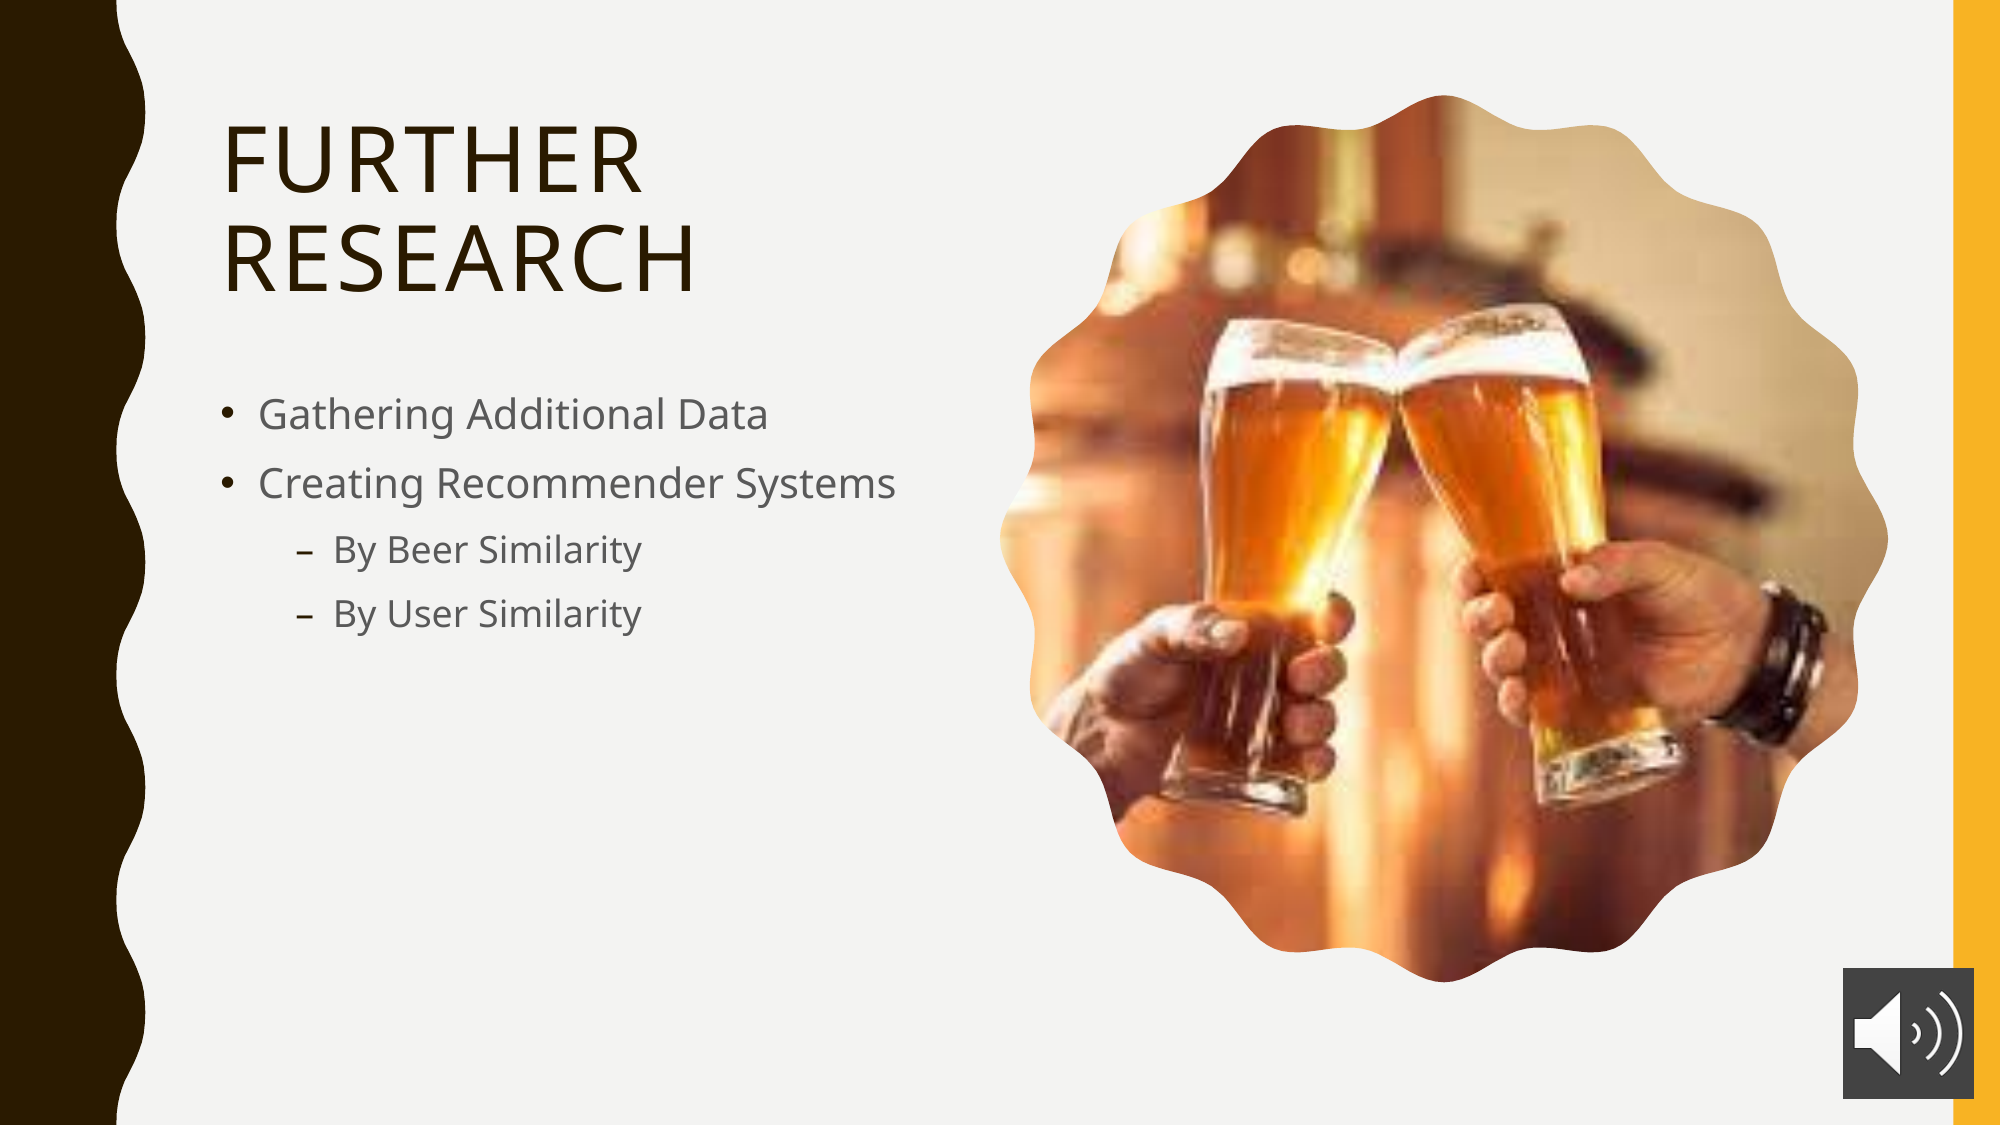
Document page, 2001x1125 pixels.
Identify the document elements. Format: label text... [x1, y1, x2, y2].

title Further Research [205, 105, 921, 323]
list Gathering Additional Data Creating Recommender Systems By Beer Similarity By User Similarity [205, 375, 922, 965]
picture [999, 95, 1975, 1100]
